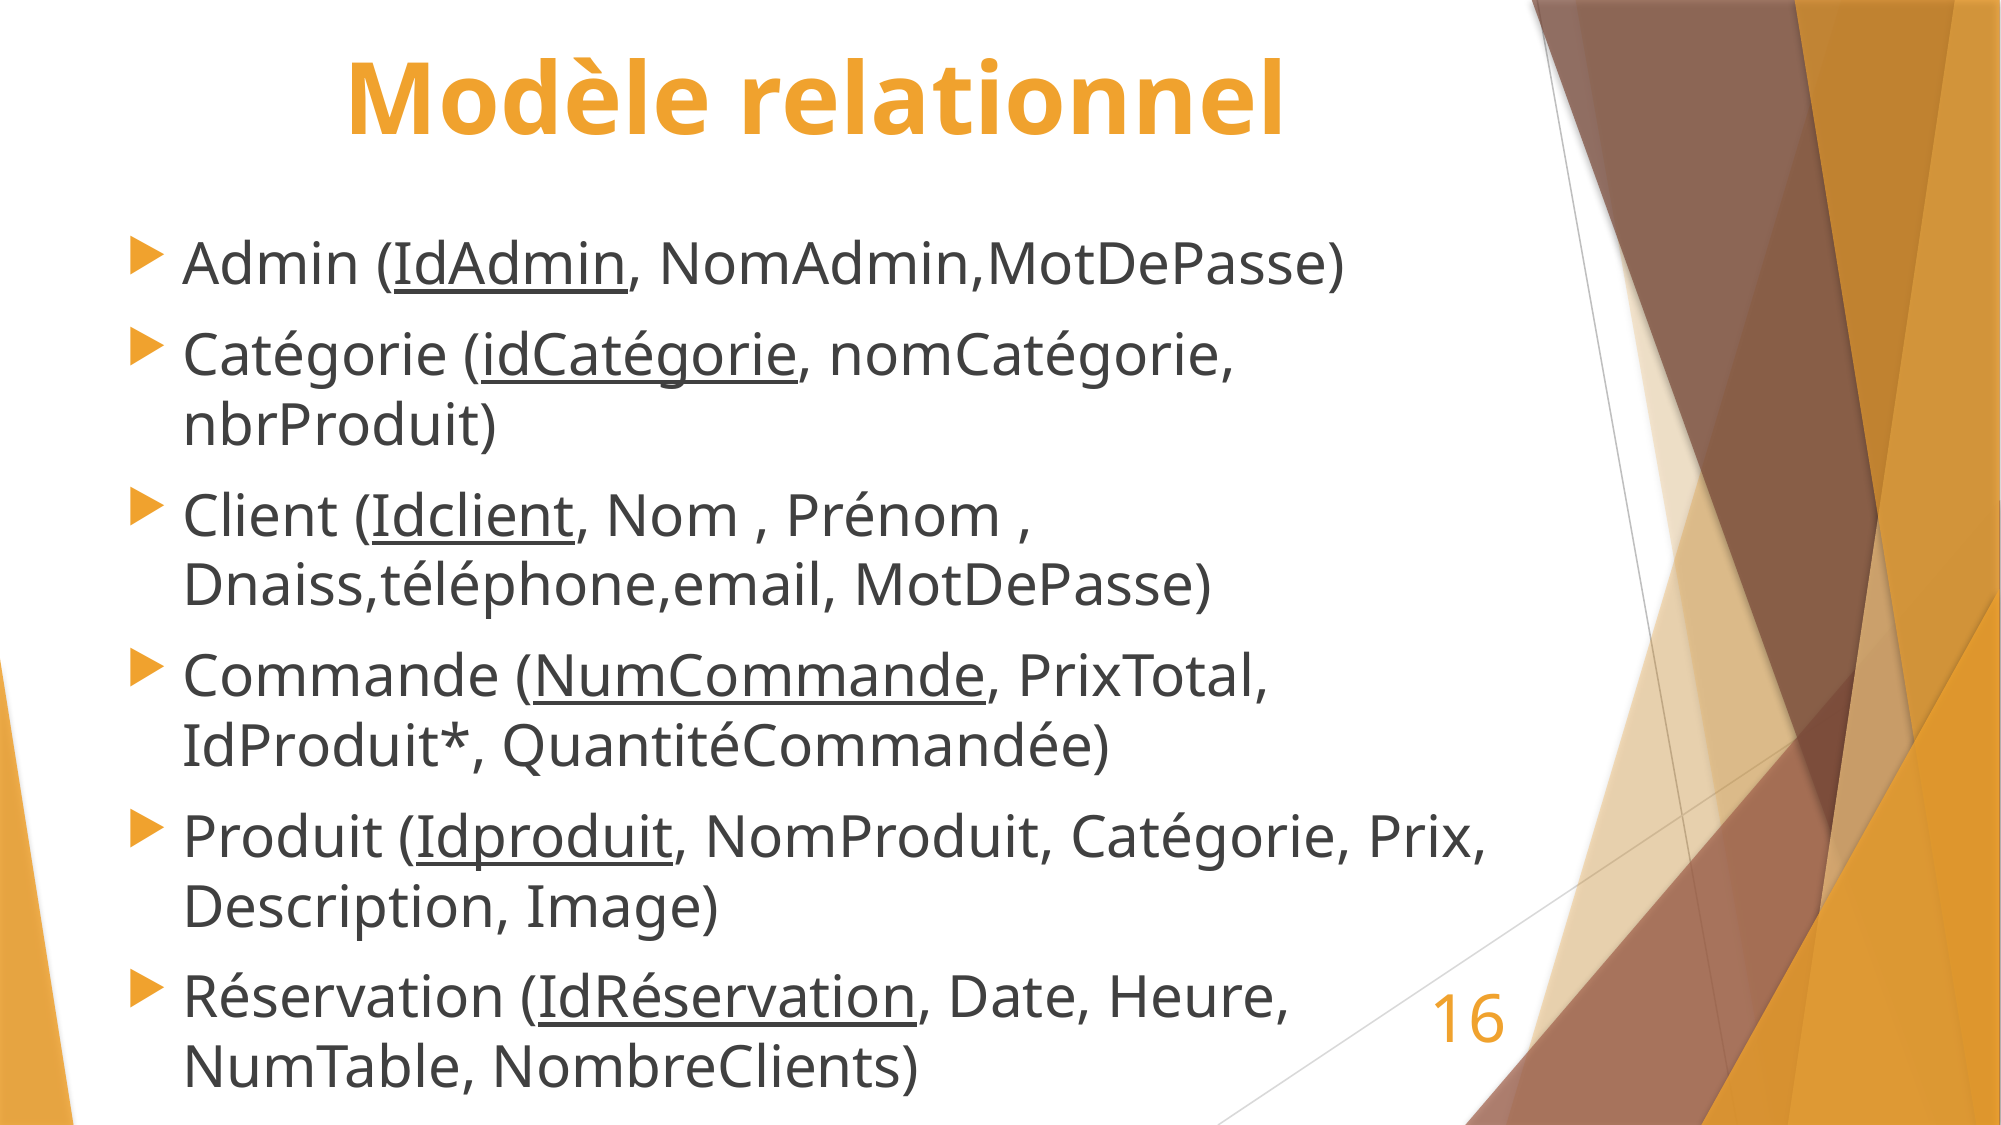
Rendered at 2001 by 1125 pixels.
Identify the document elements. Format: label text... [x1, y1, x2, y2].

slide_number 16 [1409, 991, 1522, 1051]
title Modèle relationnel [111, 26, 1522, 189]
list Admin (IdAdmin, NomAdmin,MotDePasse) Catégorie (idCatégorie, nomCatégorie, nbrProduit) Client (Idclient, Nom , Prénom , Dnaiss,téléphone,email, MotDePasse) Commande (NumCommande, PrixTotal, IdProduit*, QuantitéCommandée) Produit (Idproduit, NomProduit, Catégorie, Prix, Description, Image) Réservation (IdRéservation, Date, Heure, NumTable, NombreClients) [111, 218, 1522, 1125]
